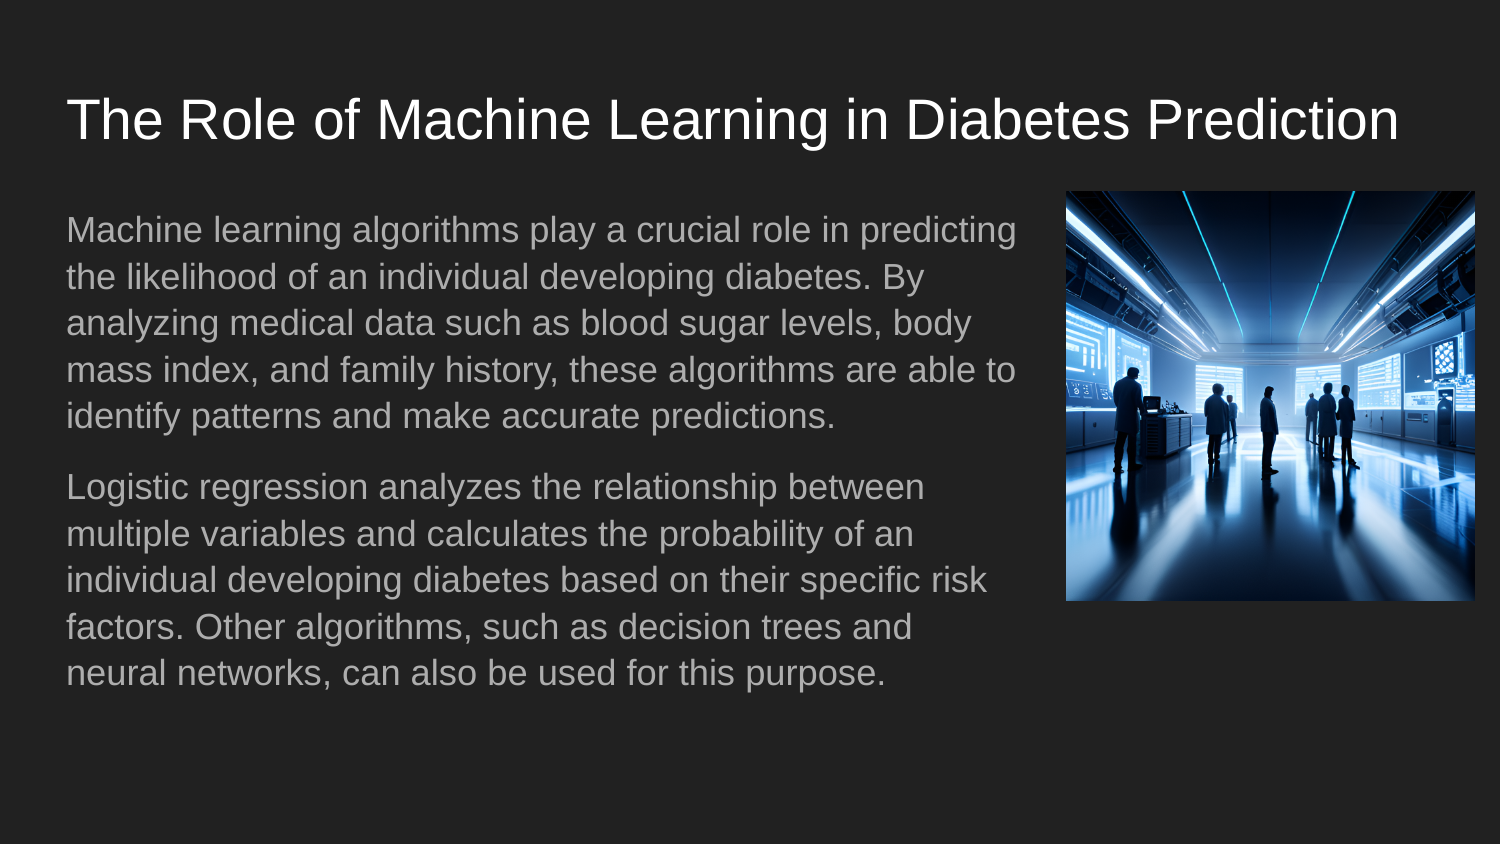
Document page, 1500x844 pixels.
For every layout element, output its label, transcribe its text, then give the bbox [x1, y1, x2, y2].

list Machine learning algorithms play a crucial role in predicting the likelihood of an individual developing diabetes. By analyzing medical data such as blood sugar levels, body mass index, and family history, these algorithms are able to identify patterns and make accurate predictions. Logistic regression analyzes the relationship between multiple variables and calculates the probability of an individual developing diabetes based on their specific risk factors. Other algorithms, such as decision trees and neural networks, can also be used for this purpose. [51, 189, 1036, 761]
picture [1066, 191, 1476, 601]
title The Role of Machine Learning in Diabetes Prediction [51, 72, 1449, 167]
